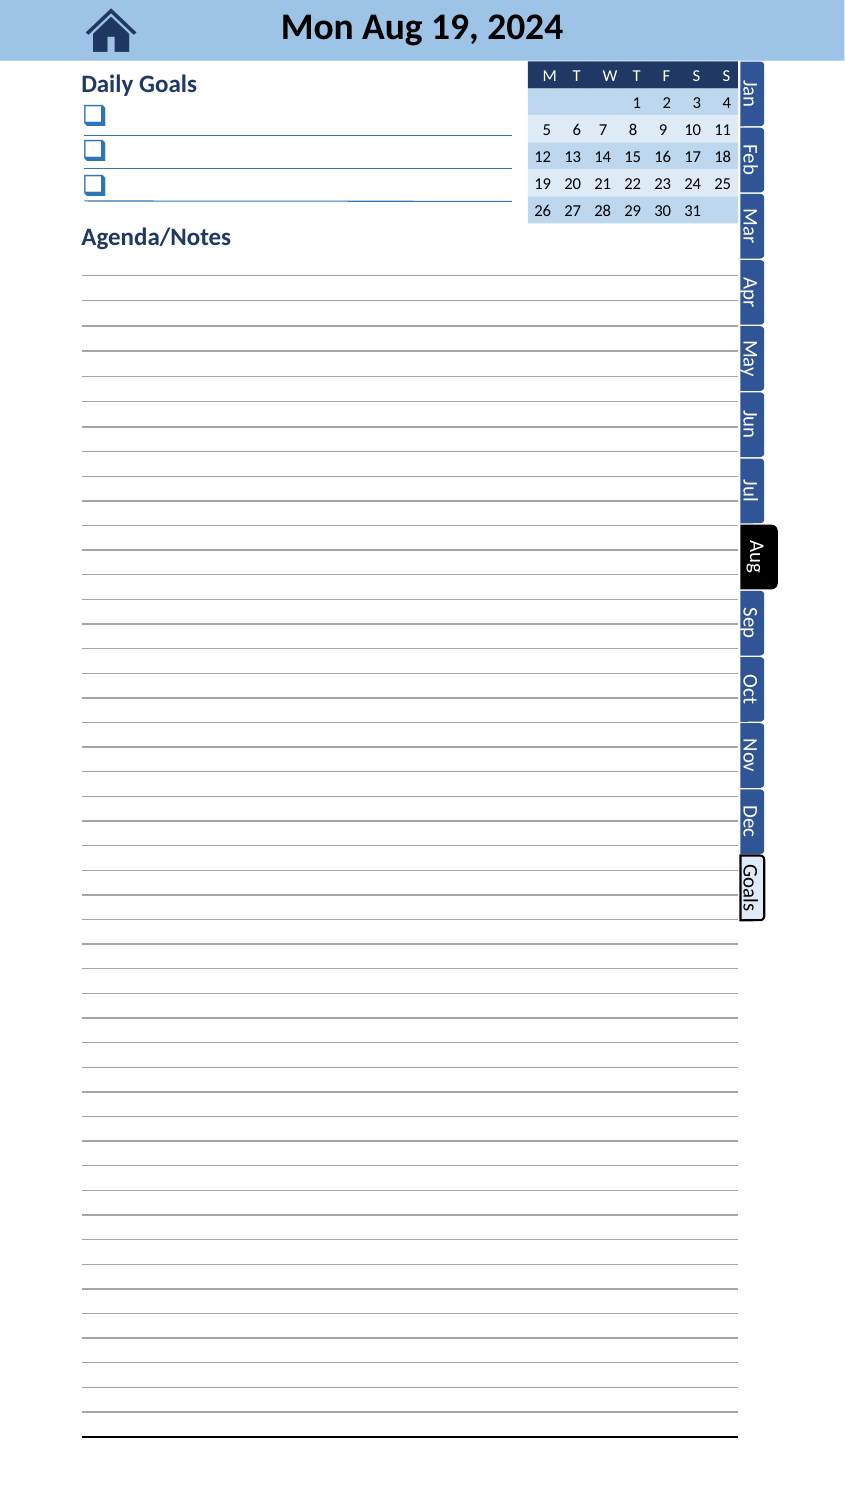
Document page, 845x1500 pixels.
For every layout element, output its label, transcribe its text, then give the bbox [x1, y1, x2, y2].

picture [82, 1, 140, 59]
list Mon Aug 19, 2024 [190, 0, 655, 61]
